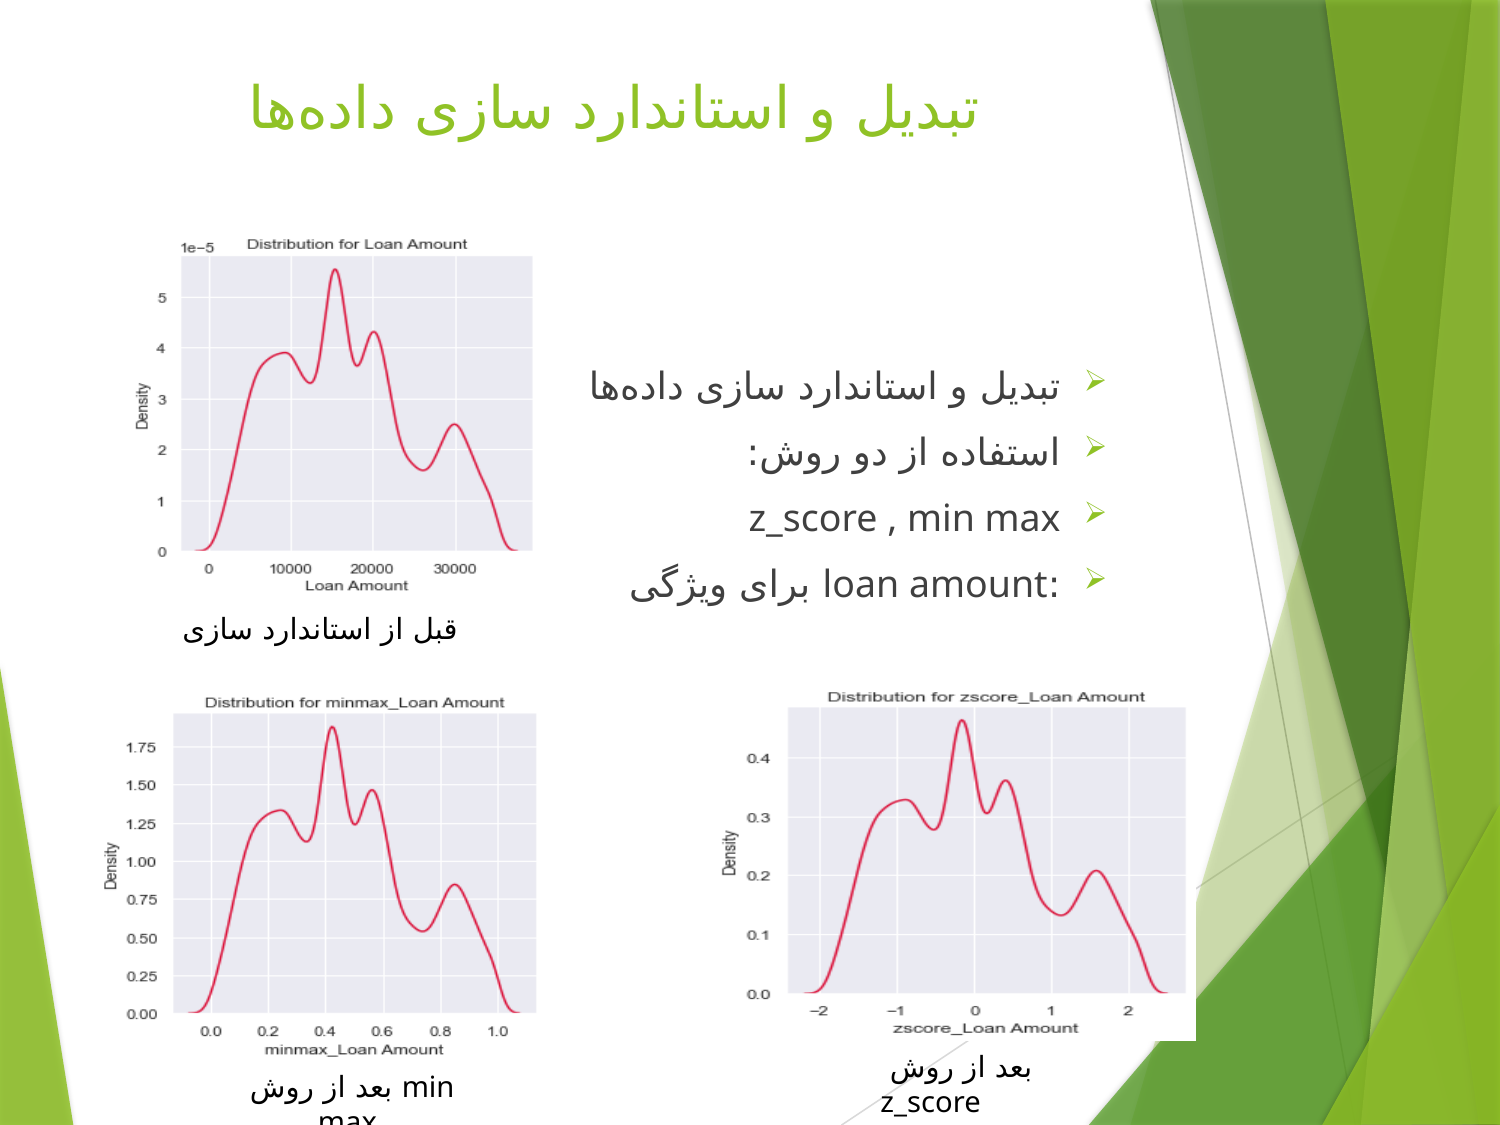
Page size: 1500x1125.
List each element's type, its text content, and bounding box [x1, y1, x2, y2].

picture [711, 683, 1197, 1042]
picture [93, 688, 547, 1064]
text_box بعد از روش z_score [865, 1050, 1129, 1125]
title تبدیل و استاندارد سازی داده‌ها [94, 62, 1136, 175]
list تبدیل و استاندارد سازی داده‌ها استفاده از دو روش: z_score , min max :loan amount برای ویژگی [99, 354, 1142, 992]
text_box قبل از استاندارد سازی [157, 609, 483, 653]
picture [126, 231, 543, 601]
text_box بعد از روش min max [212, 1072, 483, 1125]
